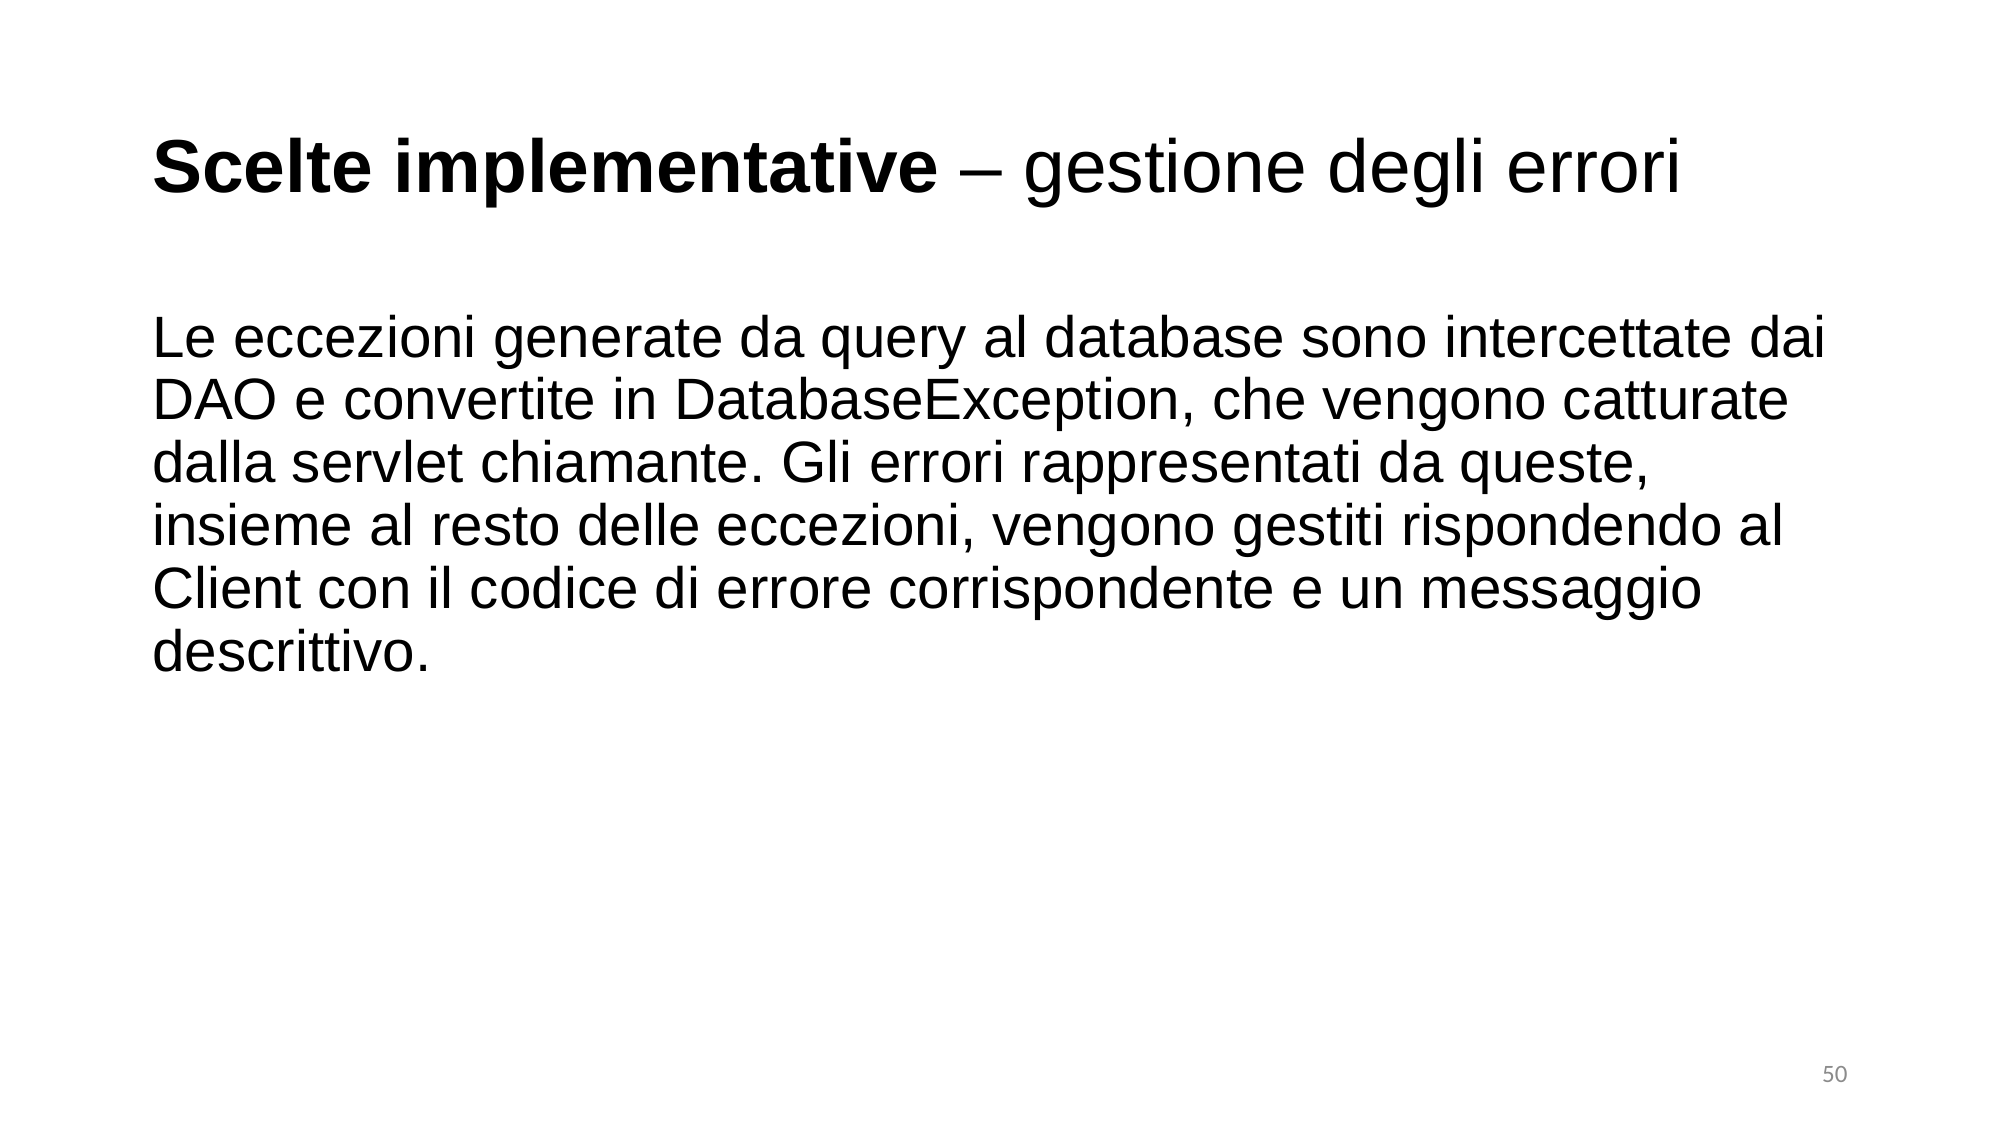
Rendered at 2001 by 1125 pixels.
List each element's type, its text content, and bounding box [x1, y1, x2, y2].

text_box 50 [1412, 1042, 1863, 1103]
text_box Le eccezioni generate da query al database sono intercettate dai DAO e convertite in DatabaseException, che vengono catturate dalla servlet chiamante. Gli errori rappresentati da queste, insieme al resto delle eccezioni, vengono gestiti rispondendo al Client con il codice di errore corrispondente e un messaggio descrittivo. [137, 299, 1863, 1013]
text_box Scelte implementative – gestione degli errori [137, 59, 1863, 278]
